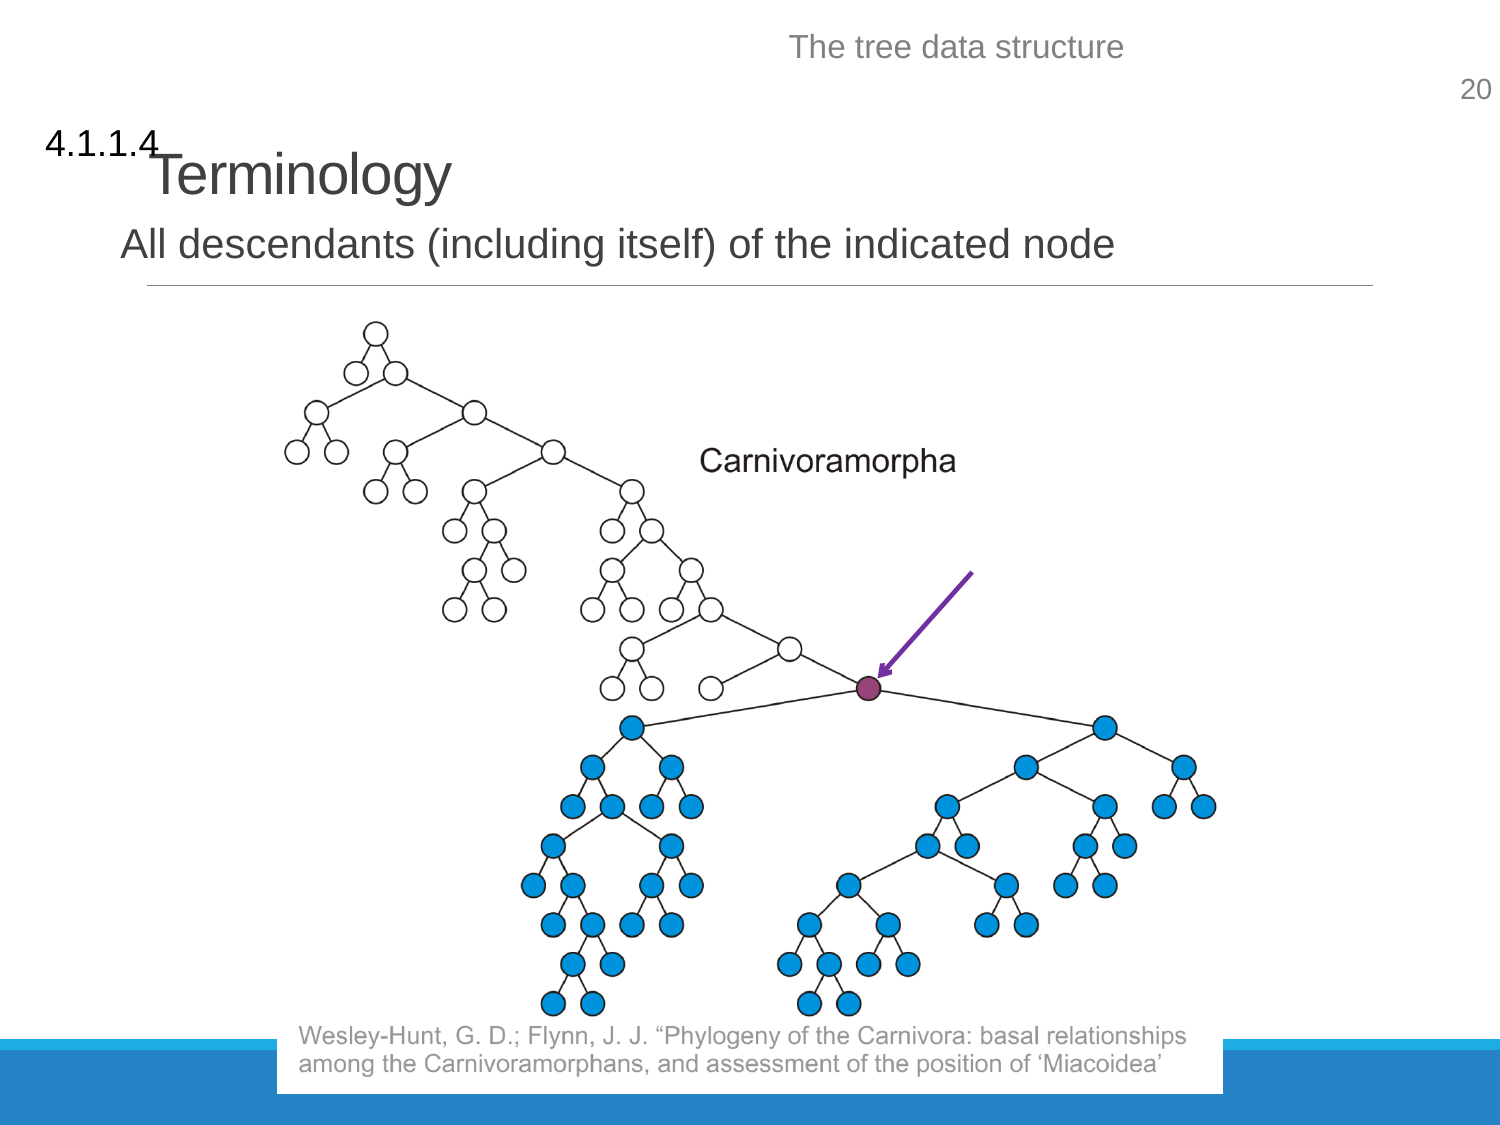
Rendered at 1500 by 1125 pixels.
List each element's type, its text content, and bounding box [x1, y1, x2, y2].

picture [277, 313, 1223, 1095]
title Terminology [133, 0, 1371, 214]
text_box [871, 577, 979, 673]
list All descendants (including itself) of the indicated node [105, 215, 1400, 929]
text_box 4.1.1.4 [30, 111, 175, 172]
